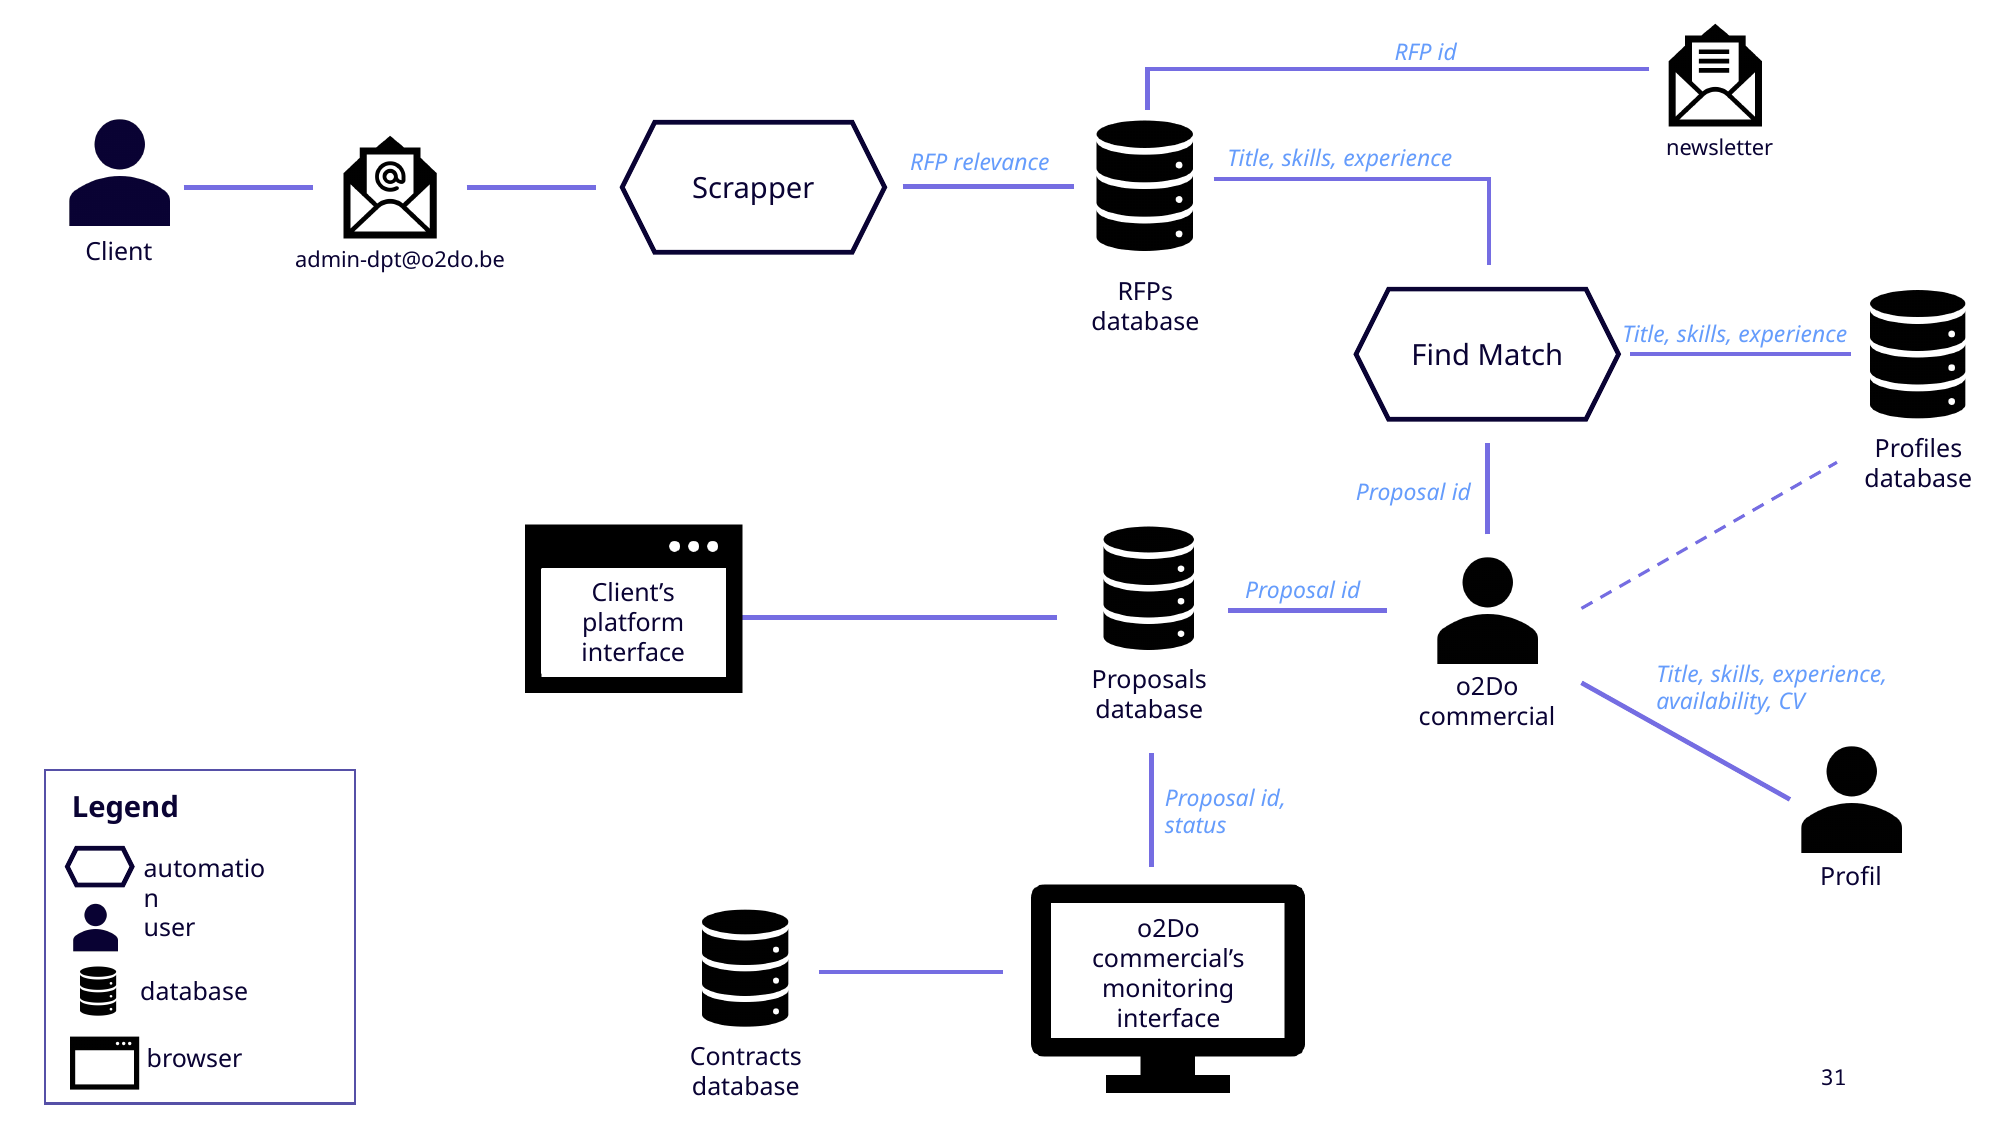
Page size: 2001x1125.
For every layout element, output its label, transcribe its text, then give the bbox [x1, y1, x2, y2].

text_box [1581, 682, 1790, 800]
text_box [1003, 841, 1332, 1125]
picture [334, 131, 446, 243]
text_box RFP id [1379, 30, 1505, 69]
text_box Title, skills, experience [1229, 136, 1490, 179]
text_box RFP relevance [895, 140, 1062, 183]
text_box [44, 97, 195, 274]
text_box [1836, 273, 2000, 501]
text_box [1581, 462, 1837, 609]
text_box Find Match [1354, 288, 1620, 421]
text_box newsletter [1649, 126, 1790, 167]
text_box Scrapper [621, 121, 886, 254]
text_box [44, 769, 355, 1104]
text_box Title, skills, experience, availability, CV [1641, 651, 1958, 722]
text_box Proposal id [1230, 567, 1390, 610]
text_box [1213, 179, 1492, 266]
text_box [1062, 103, 1229, 344]
text_box Proposal id [1341, 470, 1487, 513]
text_box admin-dpt@o2do.be [280, 238, 537, 280]
text_box Proposal id, status [1152, 776, 1310, 841]
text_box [1071, 510, 1228, 732]
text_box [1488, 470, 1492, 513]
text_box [1144, 69, 1650, 110]
text_box Title, skills, experience [1607, 312, 1836, 355]
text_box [671, 894, 821, 1109]
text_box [503, 478, 764, 739]
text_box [1400, 535, 1574, 739]
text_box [1776, 724, 1927, 899]
picture [1658, 19, 1770, 131]
